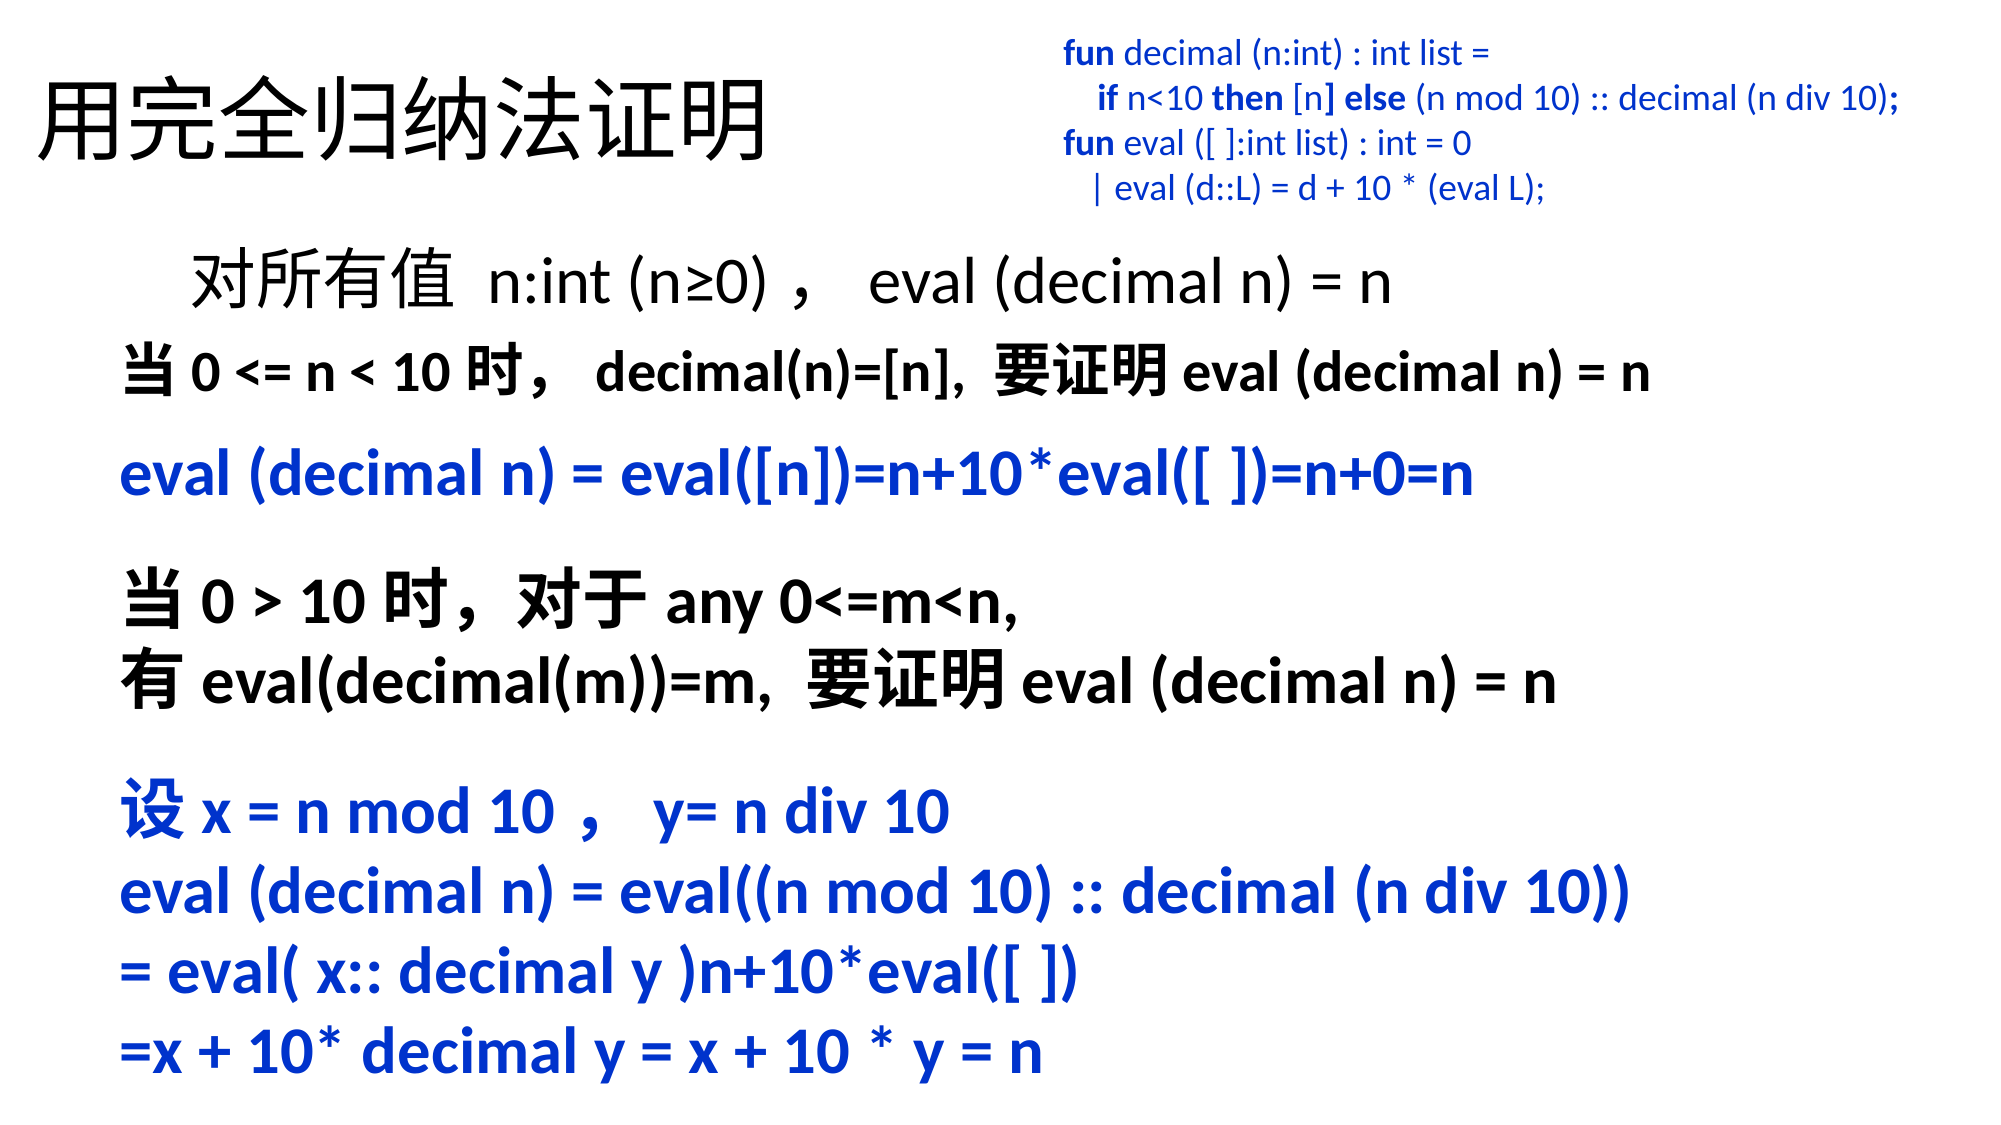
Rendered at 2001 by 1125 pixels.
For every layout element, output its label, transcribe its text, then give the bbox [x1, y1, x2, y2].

title 用完全归纳法证明 [27, 14, 1754, 234]
text_box 当0 <= n < 10时，decimal(n)=[n], 要证明eval (decimal n) = n [111, 325, 1903, 411]
text_box 对所有值 n:int (n≥0)，eval (decimal n) = n [174, 229, 1606, 324]
text_box fun decimal (n:int) : int list = if n<10 then [n] else (n mod 10) :: decimal (n div 10); fun eval ([ ]:int list) : int = 0 | eval (d::L) = d + 10 * (eval L); [1055, 20, 2000, 261]
text_box 设x = n mod 10，y= n div 10 eval (decimal n) = eval((n mod 10) :: decimal (n div 10)) = eval( x:: decimal y )n+10*eval([ ]) =x + 10* decimal y = x + 10 * y = n [111, 759, 1975, 1125]
text_box 当0 > 10时，对于any 0<=m<n, 有eval(decimal(m))=m, 要证明eval (decimal n) = n [111, 549, 1975, 725]
text_box eval (decimal n) = eval([n])=n+10*eval([ ])=n+0=n [111, 421, 1903, 516]
